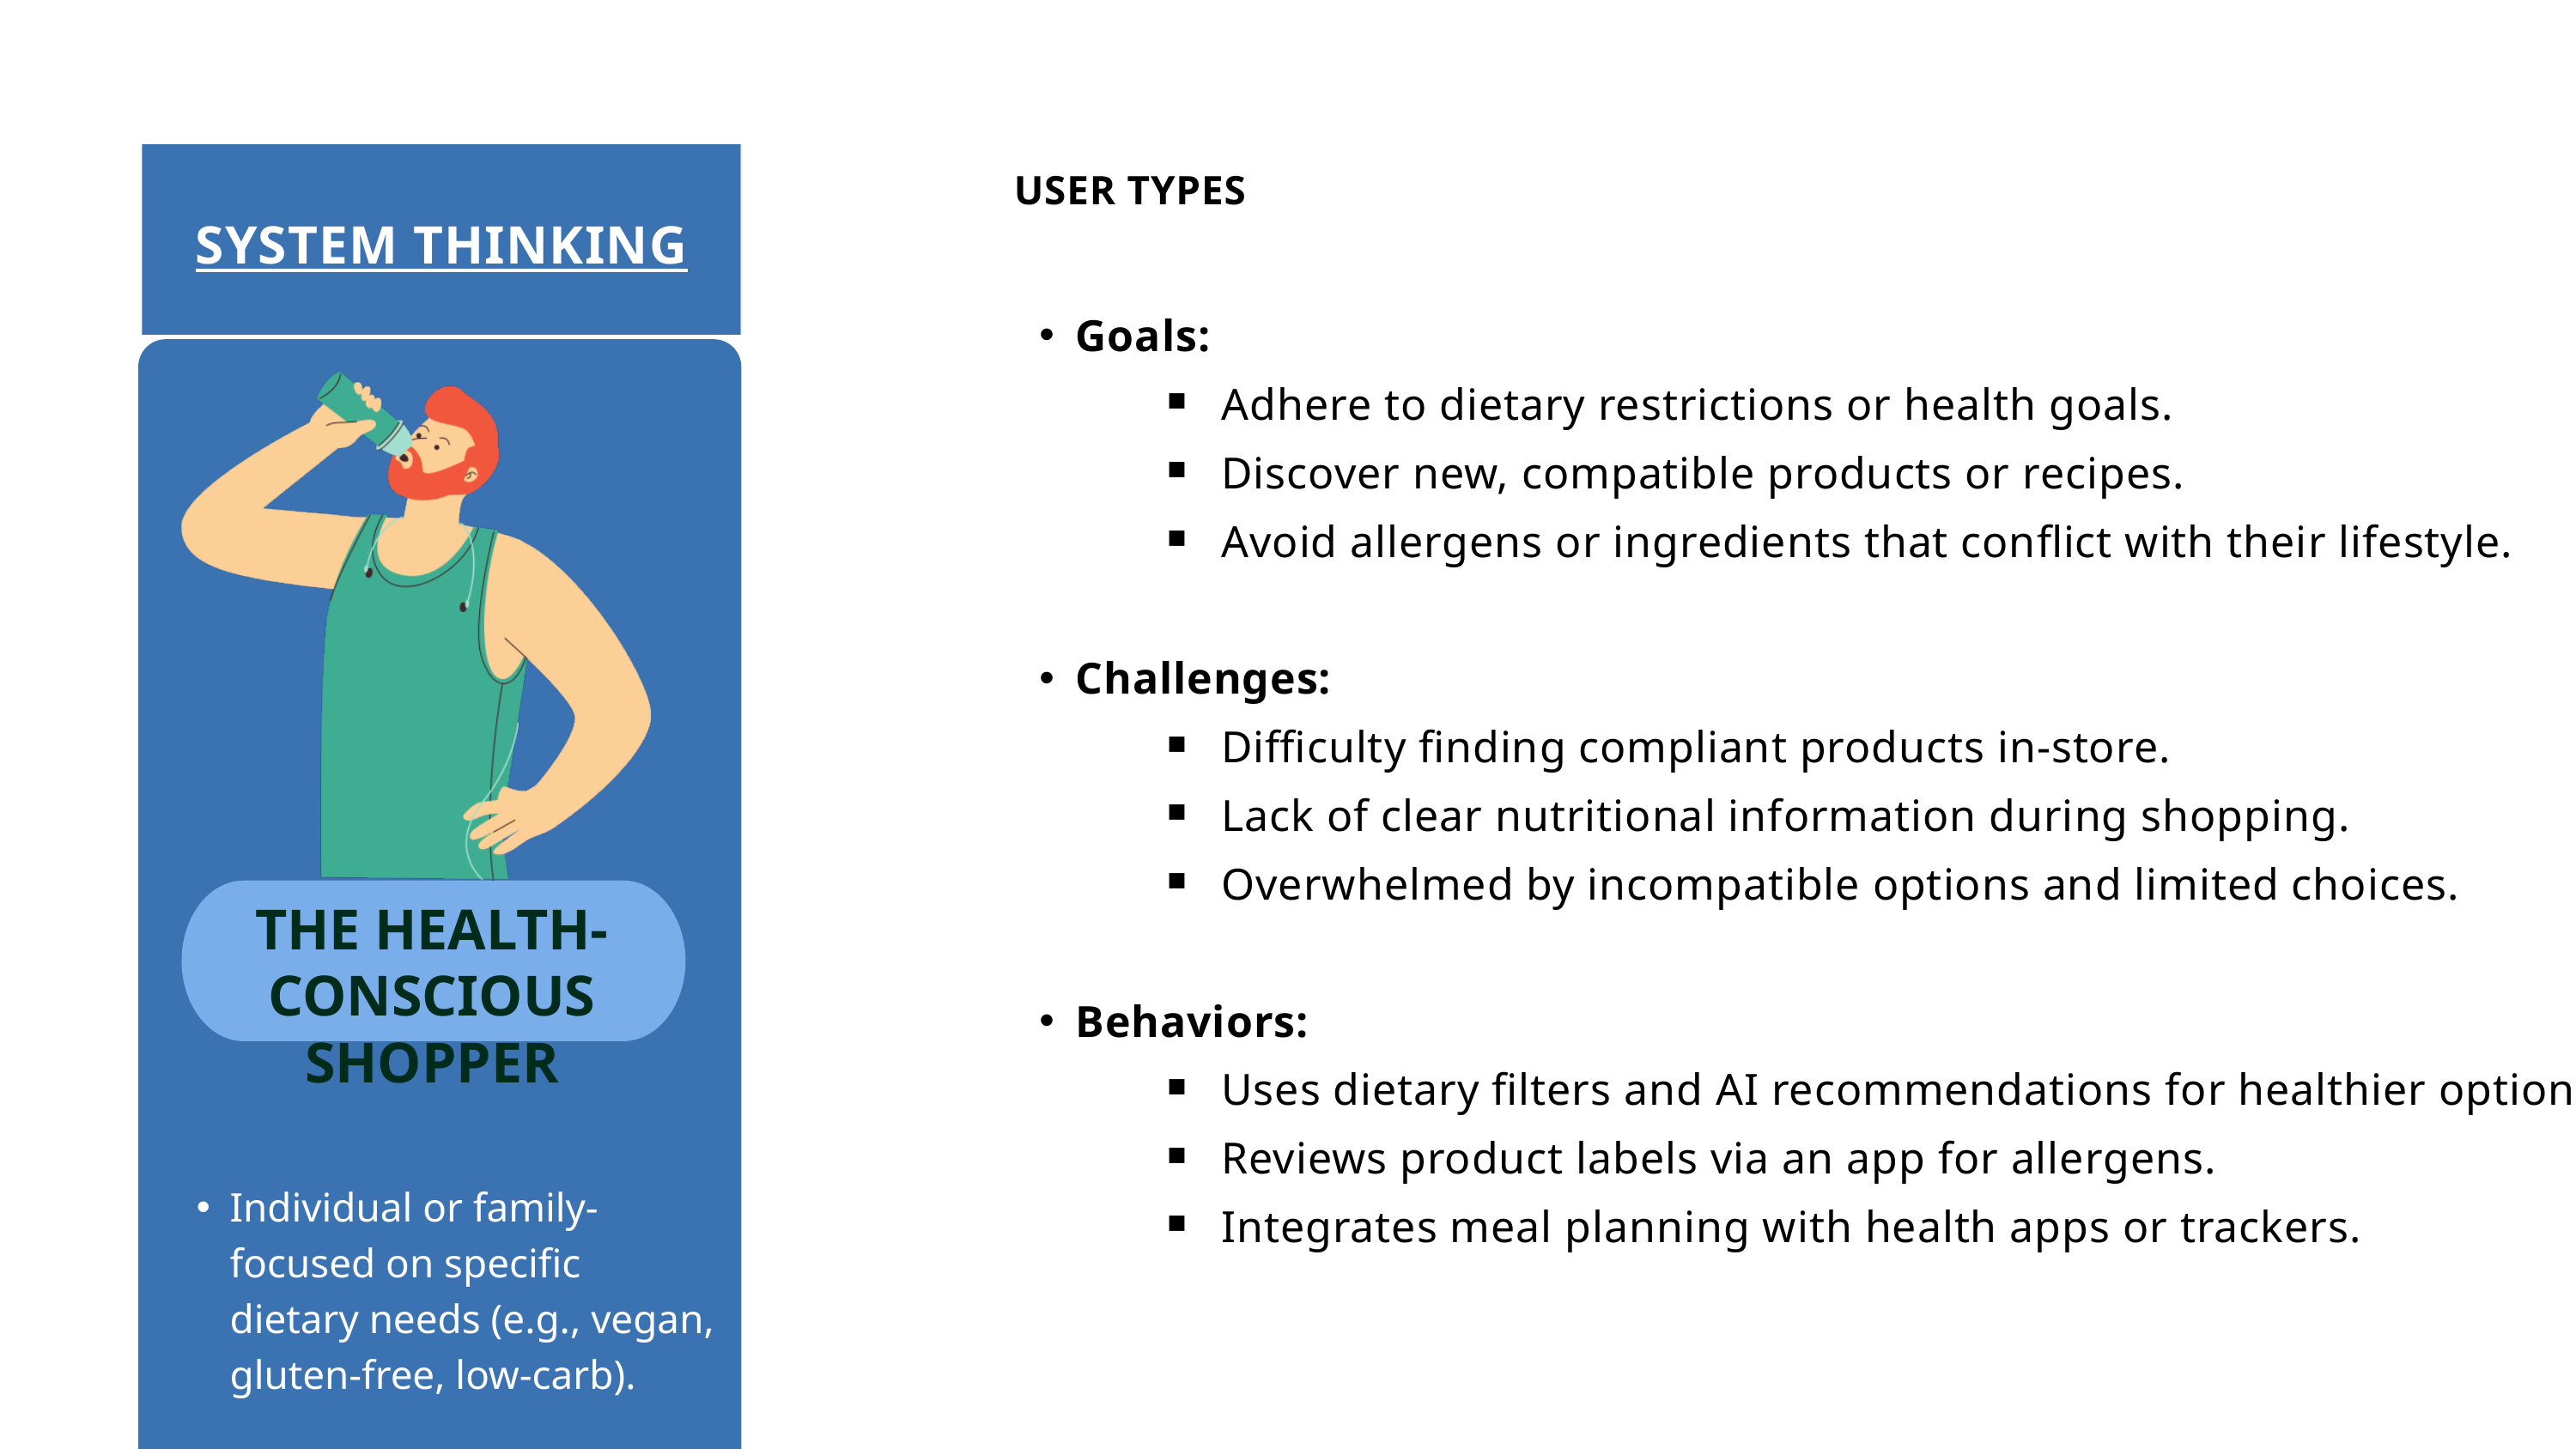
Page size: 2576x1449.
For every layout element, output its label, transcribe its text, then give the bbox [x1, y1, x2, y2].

text_box SYSTEM THINKING [181, 191, 702, 275]
text_box Goals: Adhere to dietary restrictions or health goals. Discover new, compatible products or recipes. Avoid allergens or ingredients that conflict with their lifestyle. Challenges: Difficulty finding compliant products in-store. Lack of clear nutritional information during shopping. Overwhelmed by incompatible options and limited choices. Behaviors: Uses dietary filters and AI recommendations for healthier options. Reviews product labels via an app for allergens. Integrates meal planning with health apps or trackers. [1002, 291, 2576, 1449]
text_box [181, 880, 686, 1042]
text_box [142, 144, 742, 335]
text_box USER TYPES [1002, 149, 1975, 213]
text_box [137, 338, 742, 1449]
